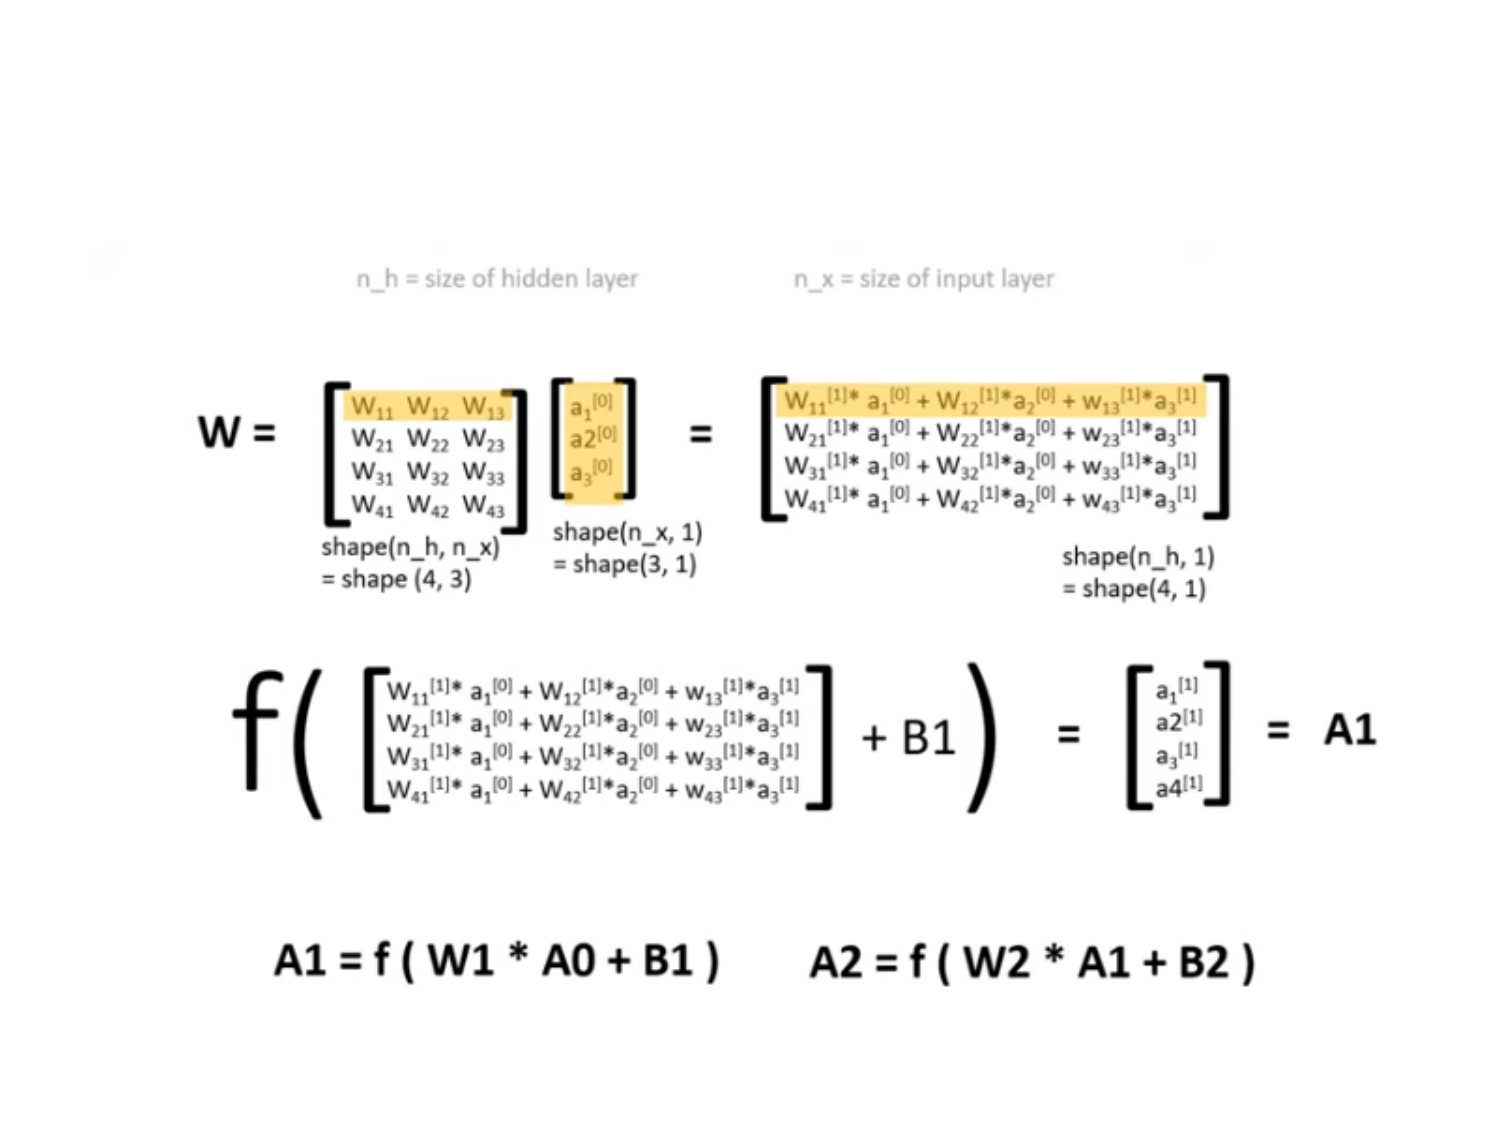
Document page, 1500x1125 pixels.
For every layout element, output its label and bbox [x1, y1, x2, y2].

picture [0, 224, 1438, 998]
